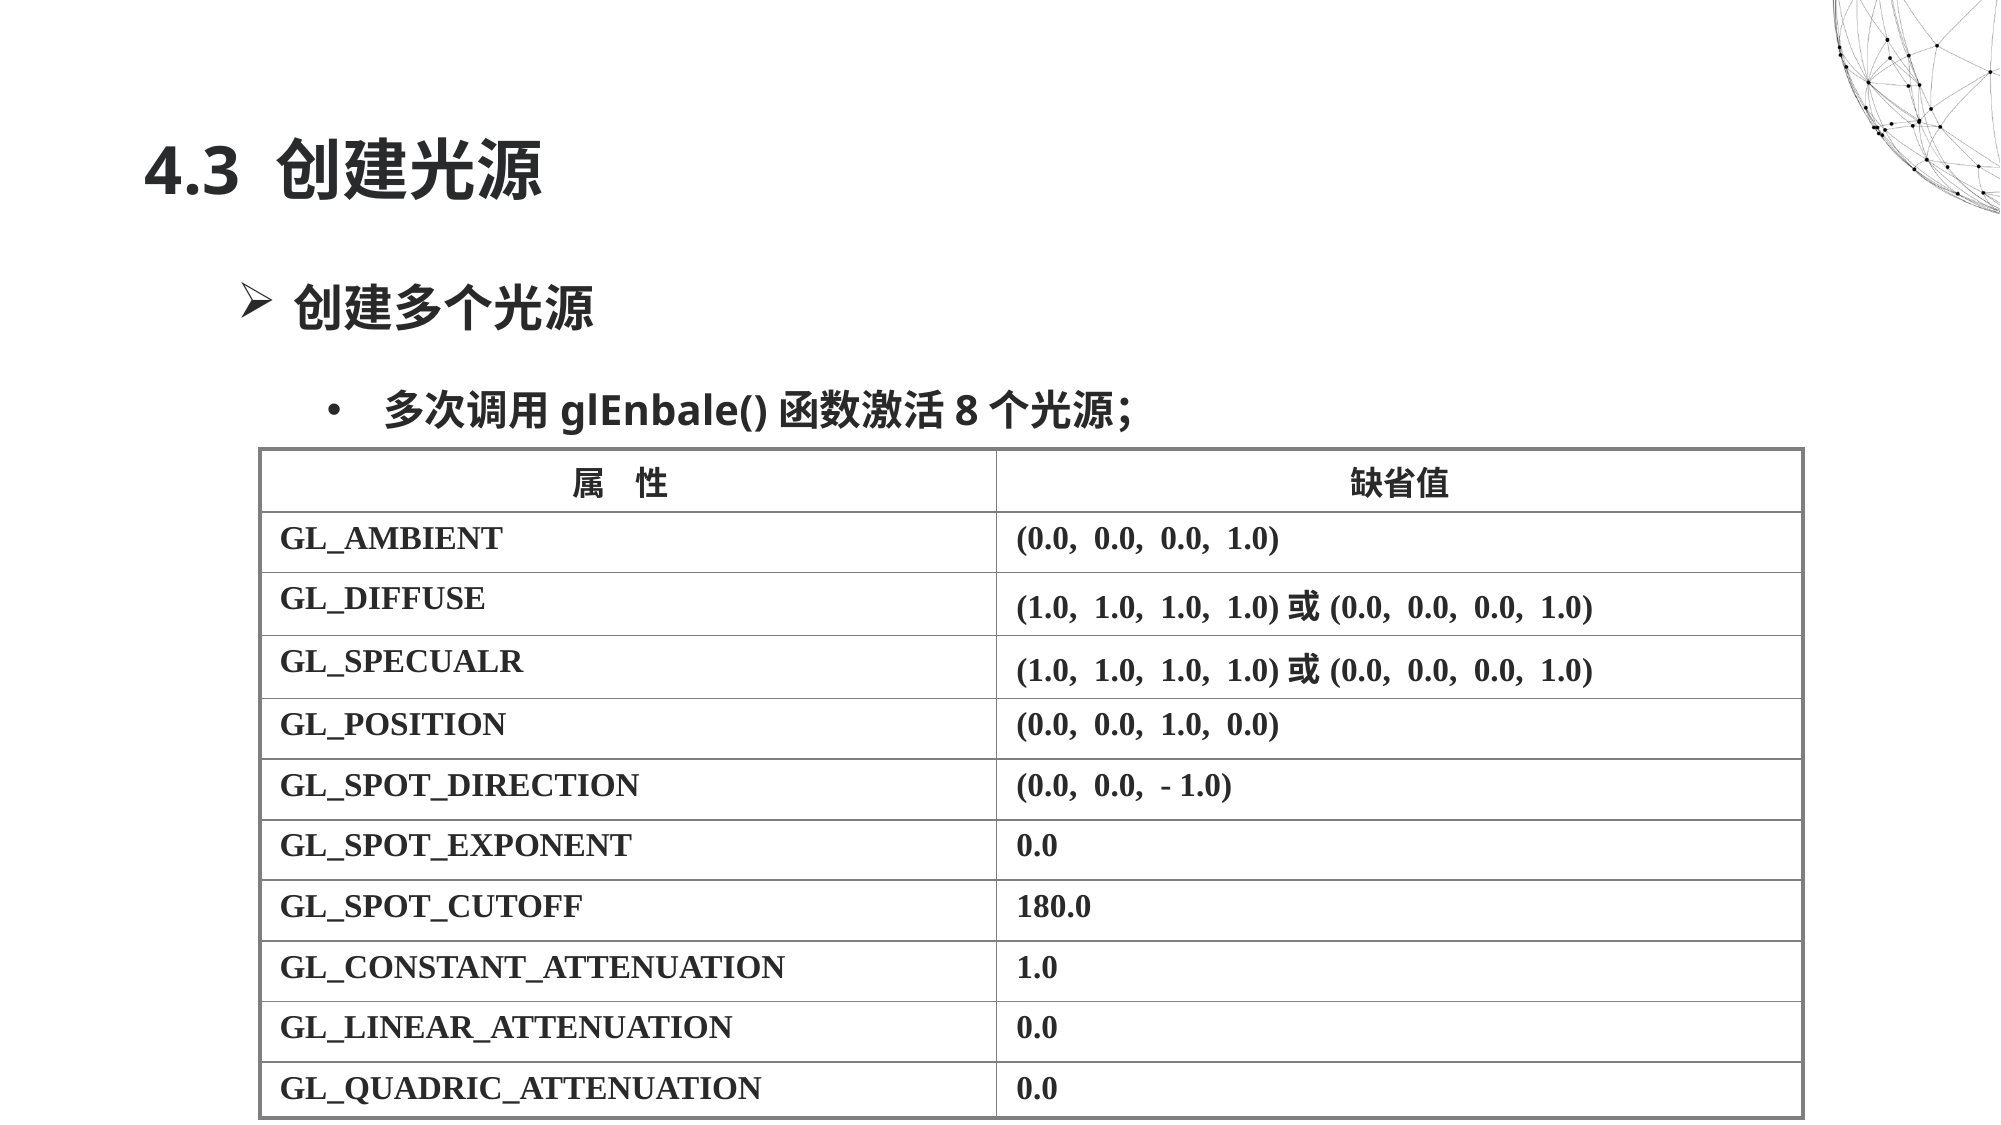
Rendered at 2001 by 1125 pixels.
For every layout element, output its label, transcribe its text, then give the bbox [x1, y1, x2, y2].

table_cell GL_DIFFUSE [262, 573, 996, 635]
table_cell GL_AMBIENT [262, 513, 996, 572]
title 4.3 创建光源 [137, 59, 1863, 278]
table_cell GL_SPOT_DIRECTION [262, 760, 996, 819]
table_cell (0.0, 0.0, - 1.0) [997, 760, 1801, 819]
table_cell GL_CONSTANT_ATTENUATION [262, 942, 996, 1001]
table_cell (1.0, 1.0, 1.0, 1.0)或(0.0, 0.0, 0.0, 1.0) [997, 573, 1801, 635]
table_cell (1.0, 1.0, 1.0, 1.0)或(0.0, 0.0, 0.0, 1.0) [997, 636, 1801, 698]
table_cell GL_POSITION [262, 699, 996, 758]
table_cell 180.0 [997, 881, 1801, 940]
table_header 属 性 [262, 451, 996, 511]
table_cell 0.0 [997, 1063, 1801, 1116]
table_cell GL_LINEAR_ATTENUATION [262, 1002, 996, 1061]
picture [711, 0, 2000, 725]
list 创建多个光源 多次调用glEnbale()函数激活8个光源； [160, 254, 1965, 1079]
table_cell 1.0 [997, 942, 1801, 1001]
table_cell GL_SPOT_EXPONENT [262, 821, 996, 879]
table_cell GL_SPECUALR [262, 636, 996, 698]
table_cell (0.0, 0.0, 0.0, 1.0) [997, 513, 1801, 572]
table_header 缺省值 [997, 451, 1801, 511]
table_cell GL_QUADRIC_ATTENUATION [262, 1063, 996, 1116]
table_cell (0.0, 0.0, 1.0, 0.0) [997, 699, 1801, 758]
table_cell 0.0 [997, 821, 1801, 879]
table_cell 0.0 [997, 1002, 1801, 1061]
table_cell GL_SPOT_CUTOFF [262, 881, 996, 940]
